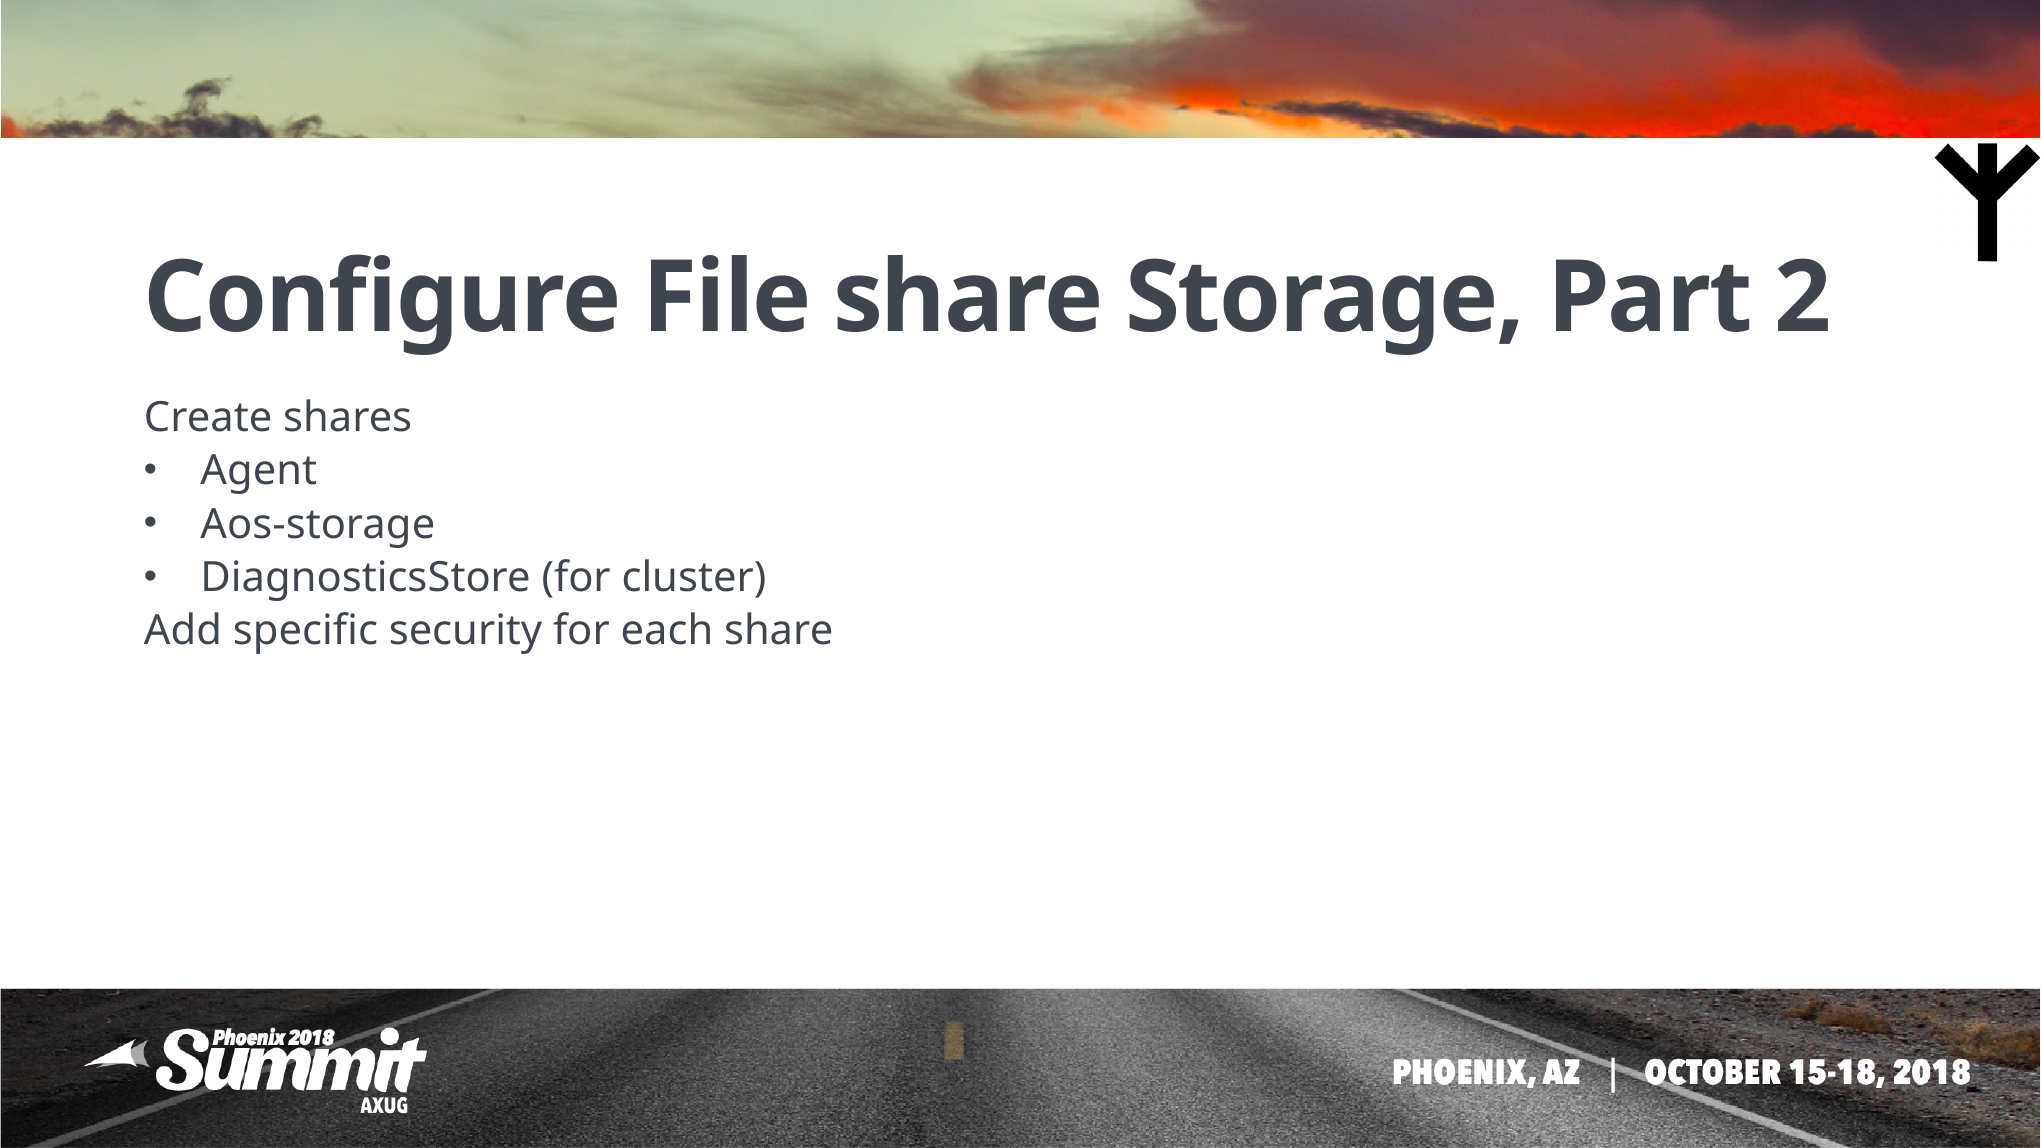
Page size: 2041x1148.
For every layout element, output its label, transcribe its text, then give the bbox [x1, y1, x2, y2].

title Configure File share Storage, Part 2 [120, 229, 1990, 380]
picture [0, 0, 2041, 1148]
list Create shares Agent Aos-storage DiagnosticsStore (for cluster) Add specific security for each share [120, 380, 2021, 679]
